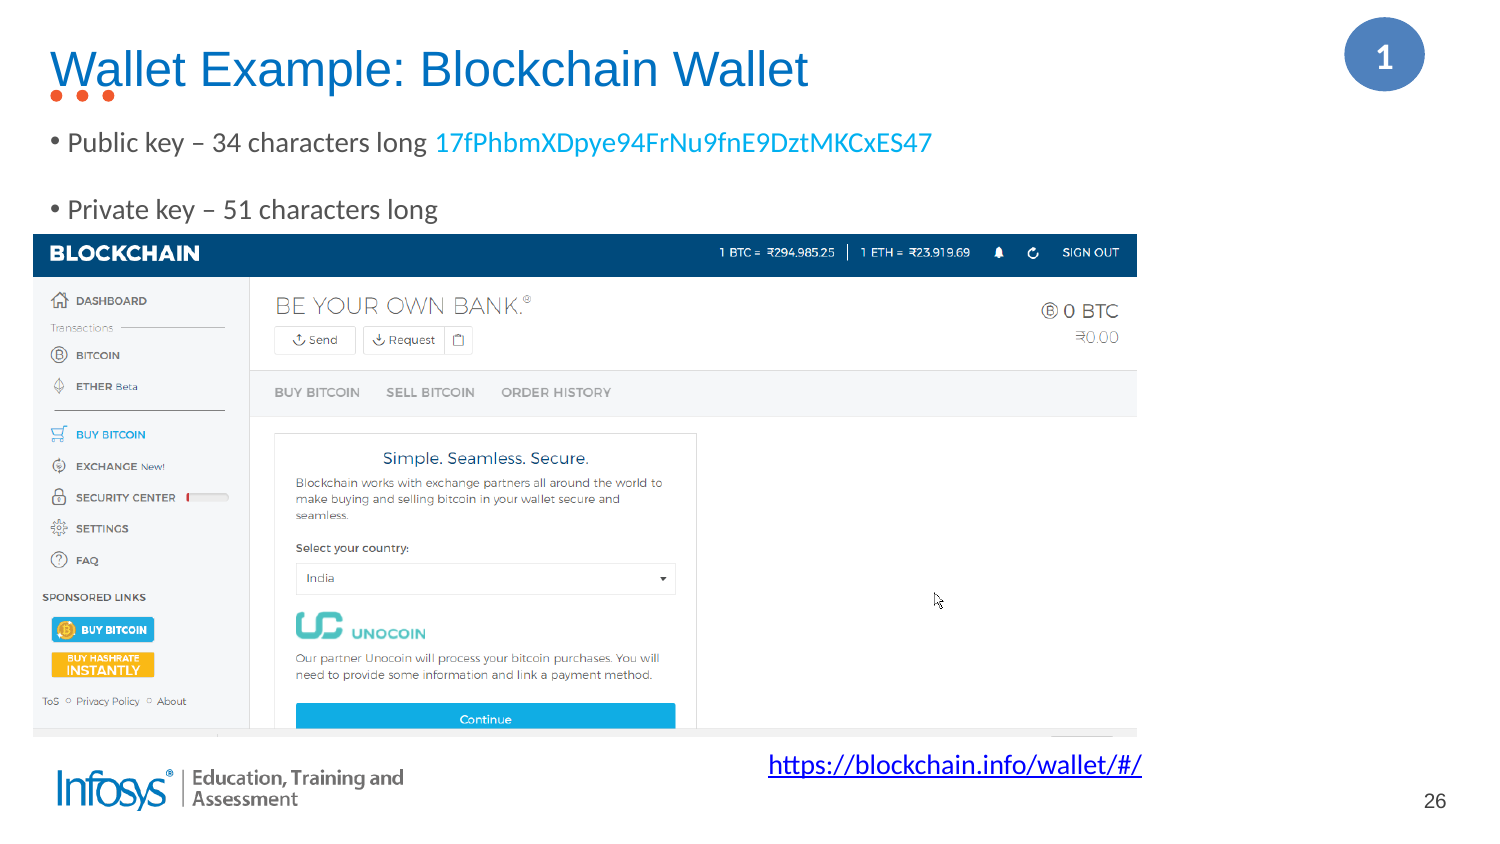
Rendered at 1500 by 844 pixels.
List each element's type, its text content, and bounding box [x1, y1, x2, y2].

picture [32, 234, 1137, 737]
picture [49, 761, 410, 811]
text_box https://blockchain.info/wallet/#/ [753, 738, 1158, 788]
text_box 1 [1342, 15, 1427, 94]
slide_number 26 [1384, 780, 1462, 826]
title Wallet Example: Blockchain Wallet [35, 29, 1467, 104]
list Public key – 34 characters long 17fPhbmXDpye94FrNu9fnE9DztMKCxES47 Private key – 51 characters long [35, 116, 1462, 233]
